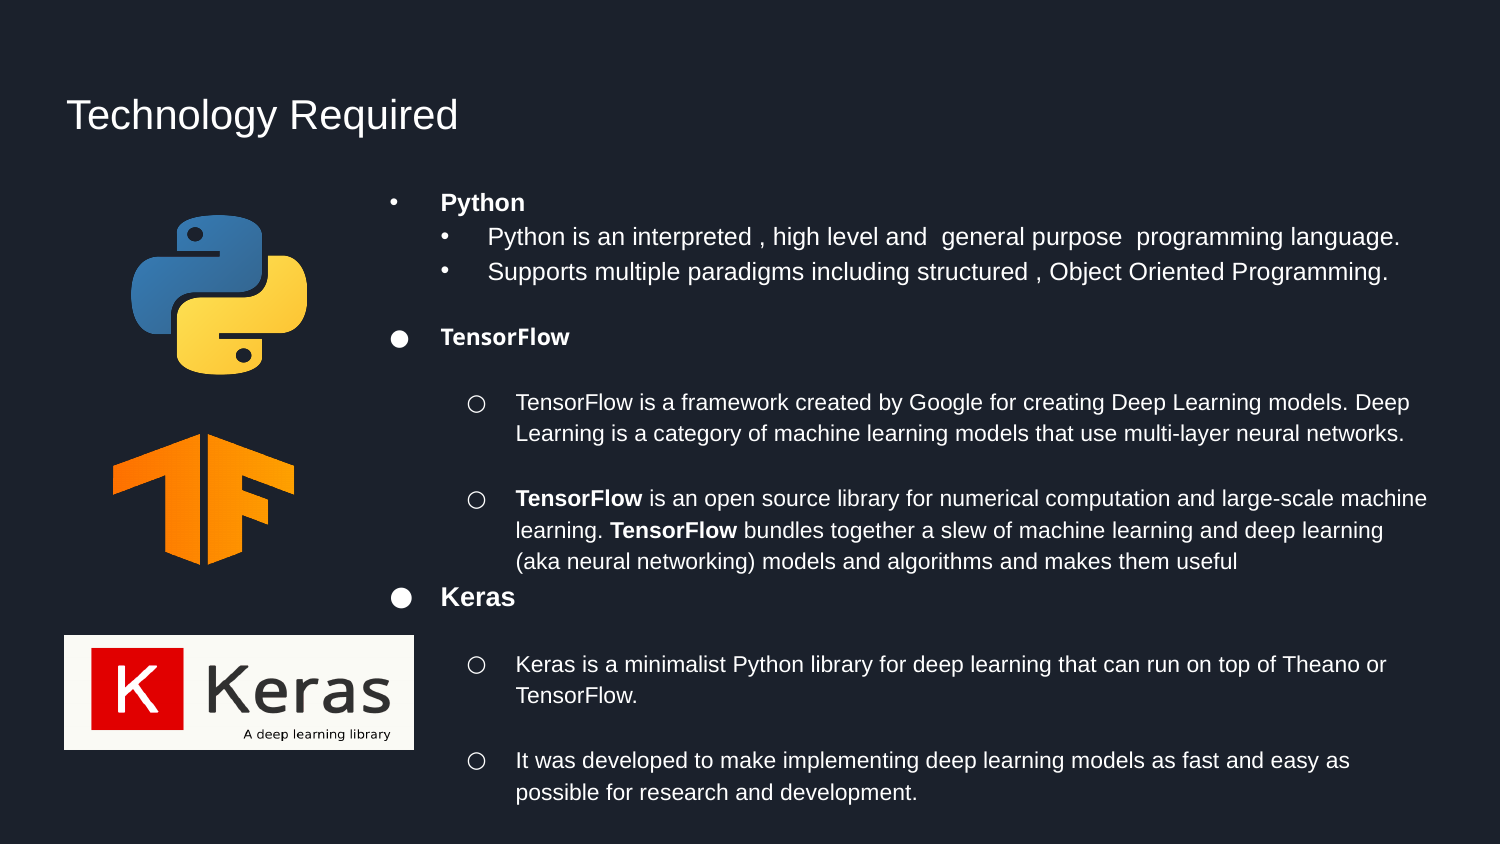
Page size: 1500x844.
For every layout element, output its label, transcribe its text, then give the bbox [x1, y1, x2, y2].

picture [100, 432, 307, 566]
list Python Python is an interpreted , high level and general purpose programming language. Supports multiple paradigms including structured , Object Oriented Programming. TensorFlow TensorFlow is a framework created by Google for creating Deep Learning models. Deep Learning is a category of machine learning models that use multi-layer neural networks. TensorFlow is an open source library for numerical computation and large-scale machine learning. TensorFlow bundles together a slew of machine learning and deep learning (aka neural networking) models and algorithms and makes them useful Keras Keras is a minimalist Python library for deep learning that can run on top of Theano or TensorFlow. It was developed to make implementing deep learning models as fast and easy as possible for research and development. [350, 166, 1449, 750]
picture [63, 634, 414, 750]
picture [131, 215, 307, 376]
title Technology Required [51, 72, 1449, 167]
